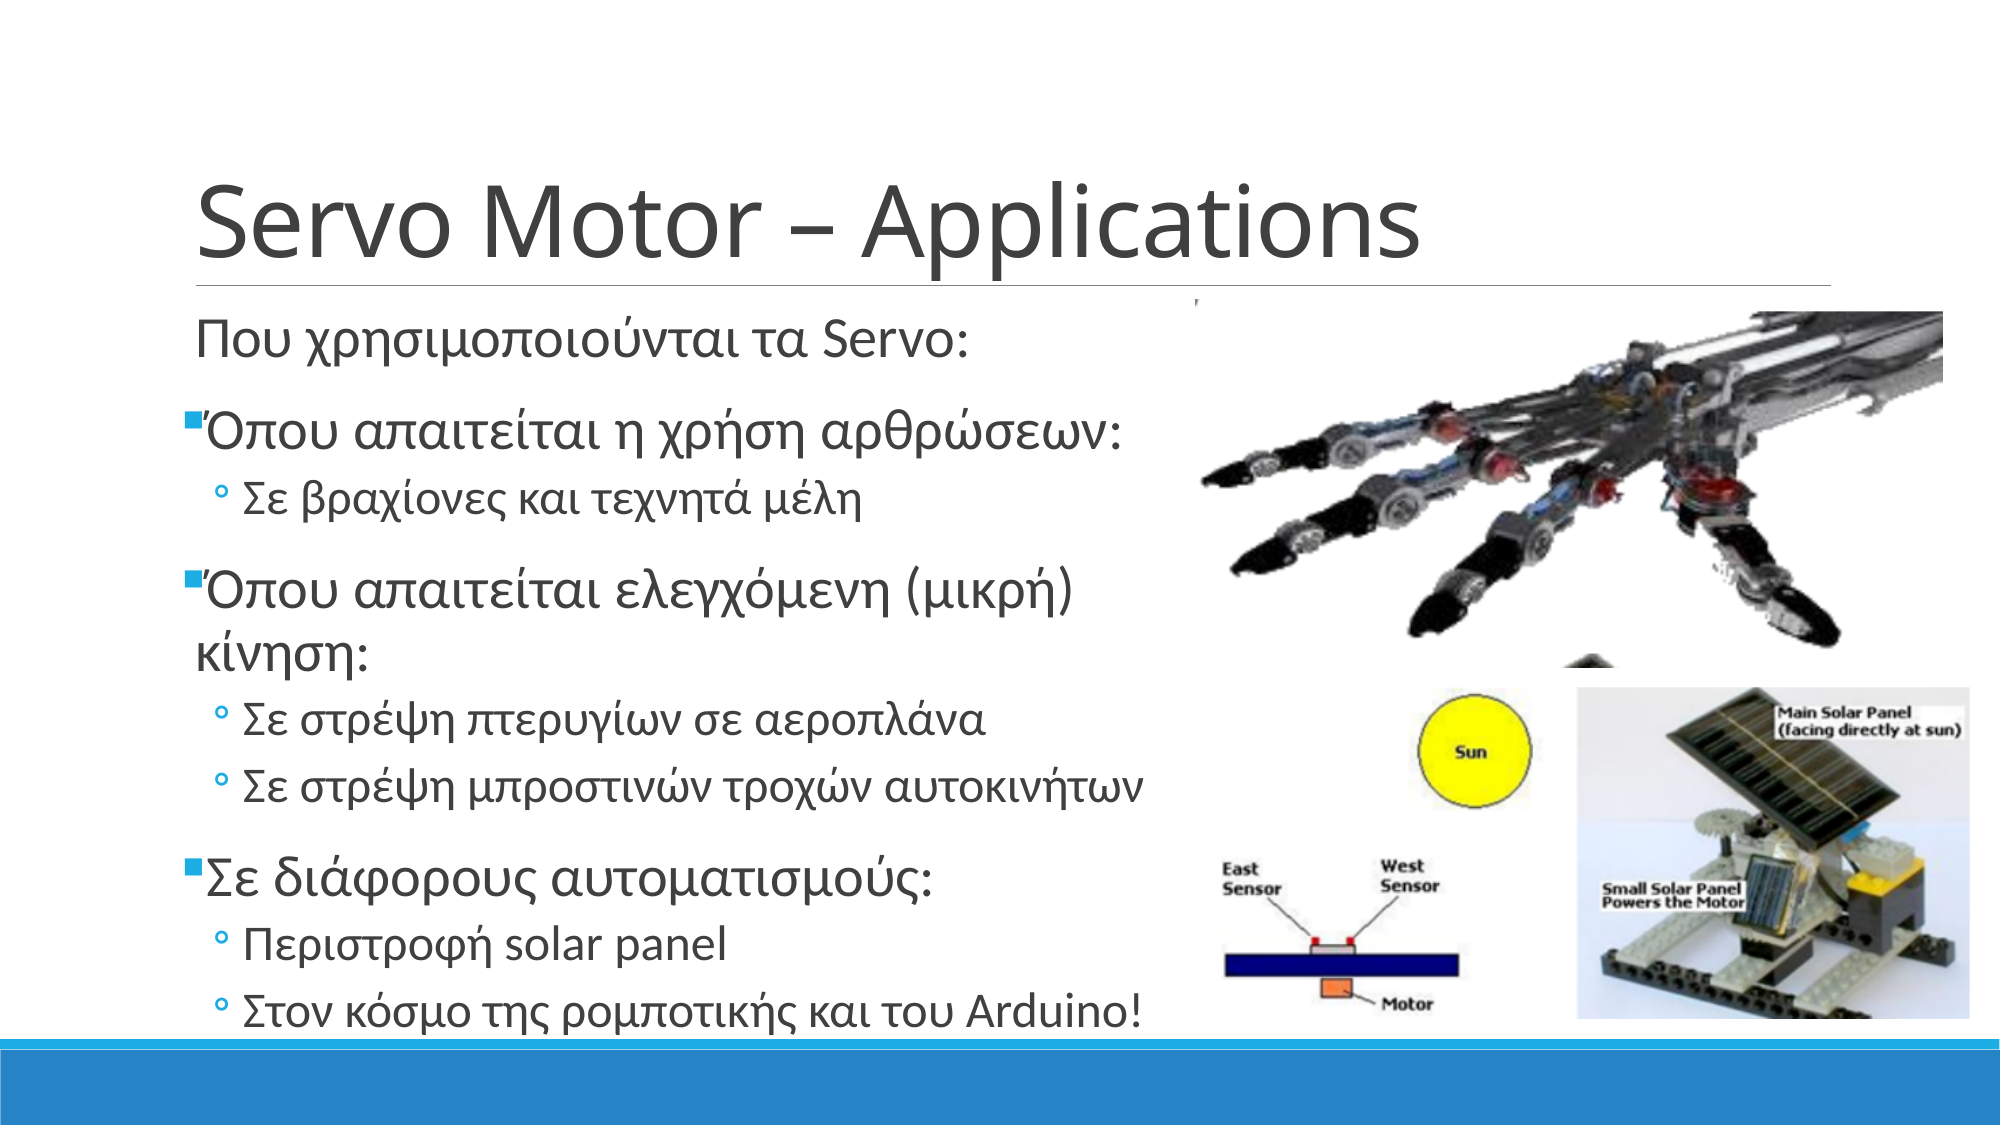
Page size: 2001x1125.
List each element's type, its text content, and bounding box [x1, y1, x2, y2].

picture [1194, 299, 1943, 668]
list Που χρησιμοποιούνται τα Servo: Όπου απαιτείται η χρήση αρθρώσεων: Σε βραχίονες και τεχνητά μέλη Όπου απαιτείται ελεγχόμενη (μικρή) κίνηση: Σε στρέψη πτερυγίων σε αεροπλάνα Σε στρέψη μπροστινών τροχών αυτοκινήτων Σε διάφορους αυτοματισμούς: Περιστροφή solar panel Στον κόσμο της ρομποτικής και του Arduino! [180, 299, 1224, 960]
title Servo Motor – Applications [180, 47, 1830, 285]
picture [1220, 681, 1974, 1019]
